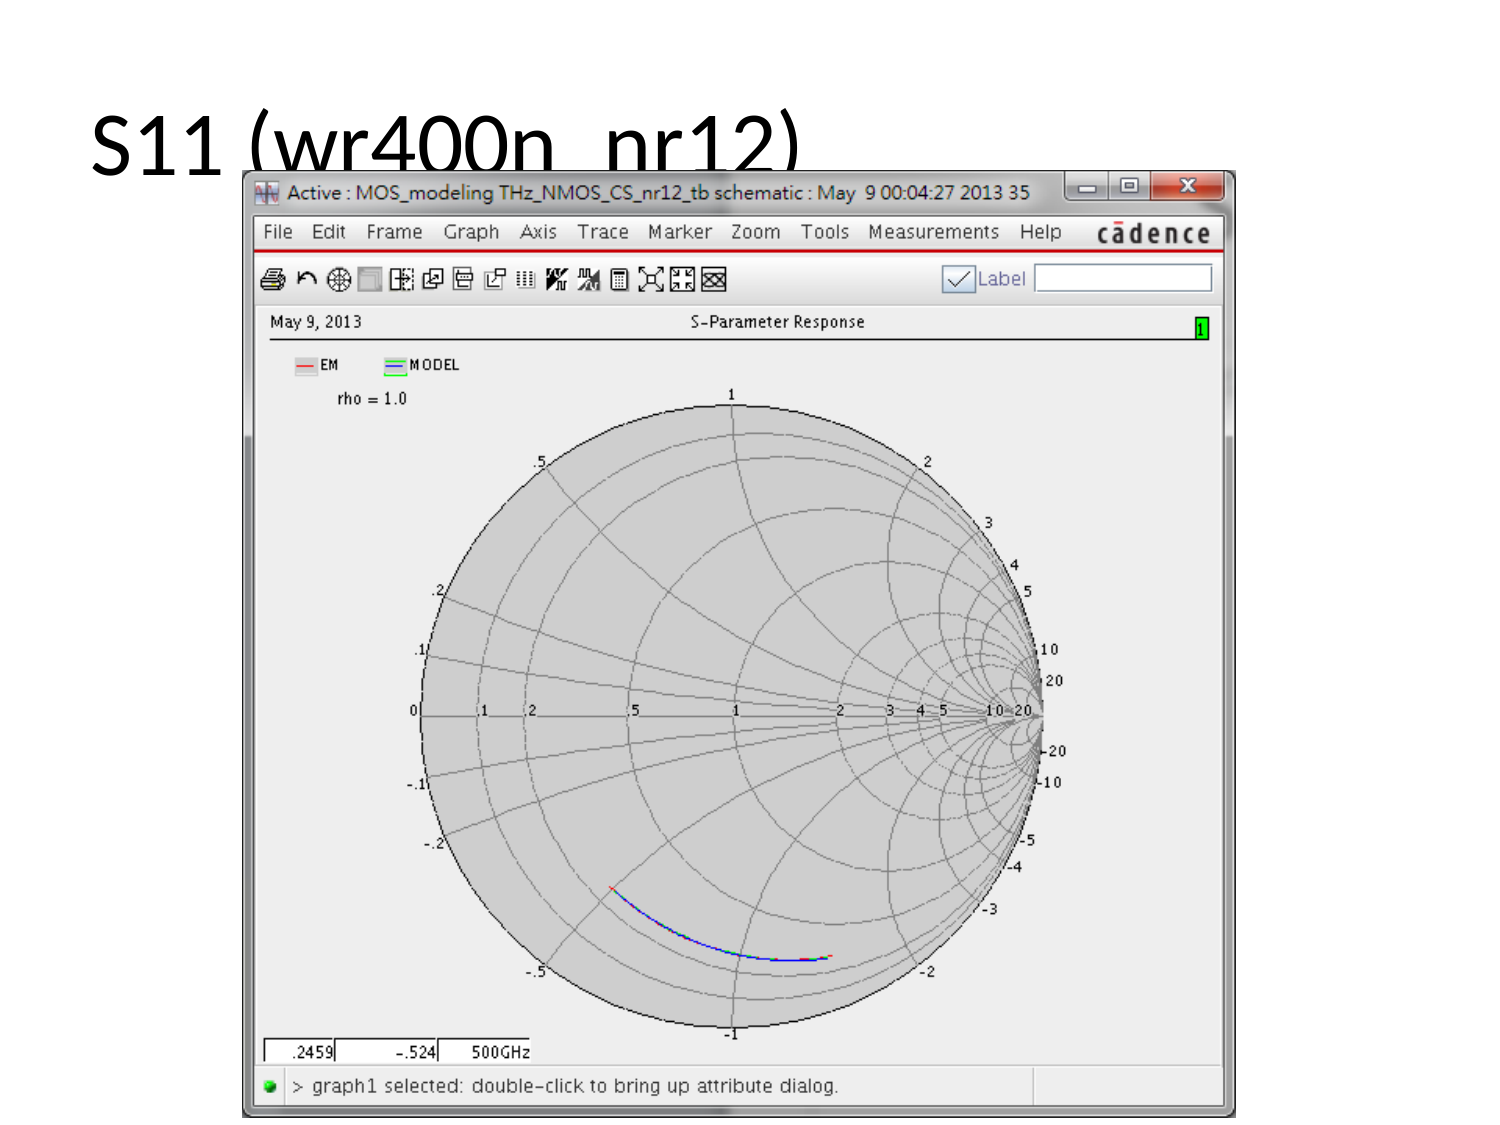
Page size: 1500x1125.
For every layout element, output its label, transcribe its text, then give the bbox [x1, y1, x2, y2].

title S11 (wr400n_nr12) [75, 45, 1425, 233]
picture [241, 170, 1236, 1118]
